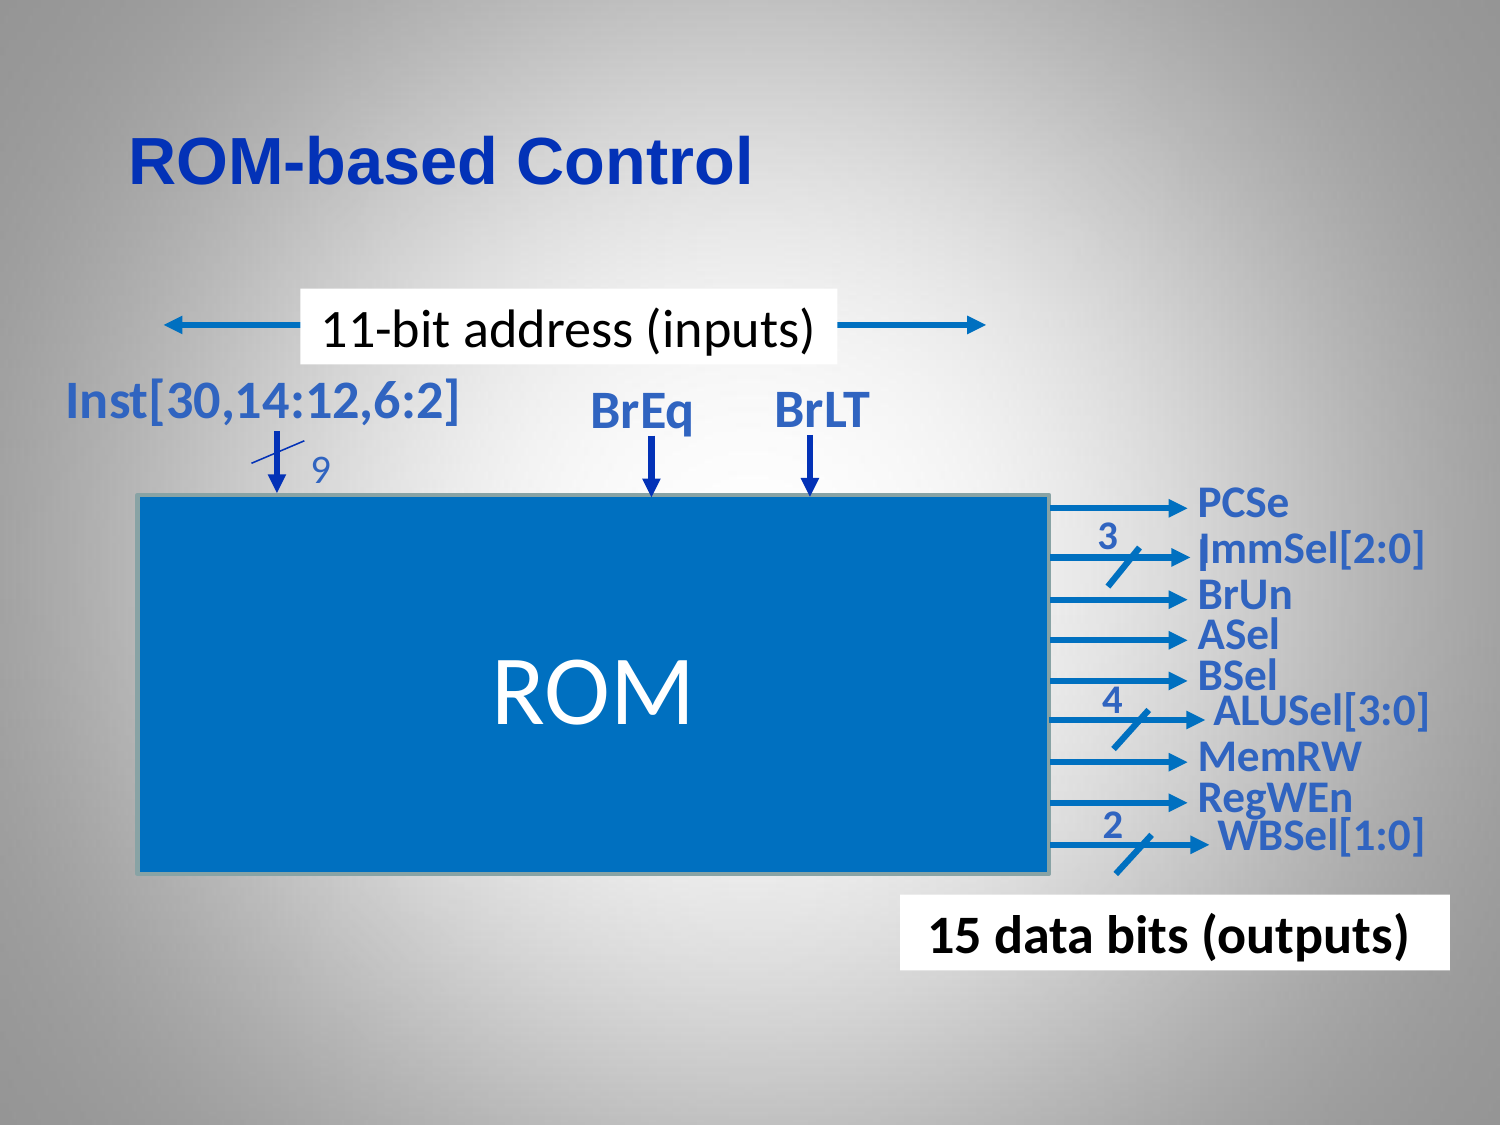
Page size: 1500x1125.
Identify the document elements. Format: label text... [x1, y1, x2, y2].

picture [0, 0, 1500, 1125]
text_box Inst[30,14:12,6:2] [50, 359, 478, 436]
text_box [1049, 640, 1320, 706]
text_box 11-bit address (inputs) [300, 288, 838, 324]
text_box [1049, 792, 1451, 875]
text_box 9 [300, 437, 339, 498]
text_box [1048, 667, 1451, 750]
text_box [1049, 761, 1388, 792]
text_box 11-bit address (inputs) [300, 334, 838, 365]
text_box BrLT [756, 368, 888, 445]
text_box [1049, 558, 1320, 625]
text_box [1049, 503, 1451, 587]
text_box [1049, 467, 1303, 503]
text_box BrEq [574, 369, 711, 445]
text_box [1049, 599, 1303, 639]
title ROM-based Control [125, 125, 1166, 240]
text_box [251, 440, 305, 464]
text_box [1049, 721, 1388, 761]
text_box ROM [137, 494, 1044, 874]
text_box 15 data bits (outputs) [900, 894, 1450, 971]
